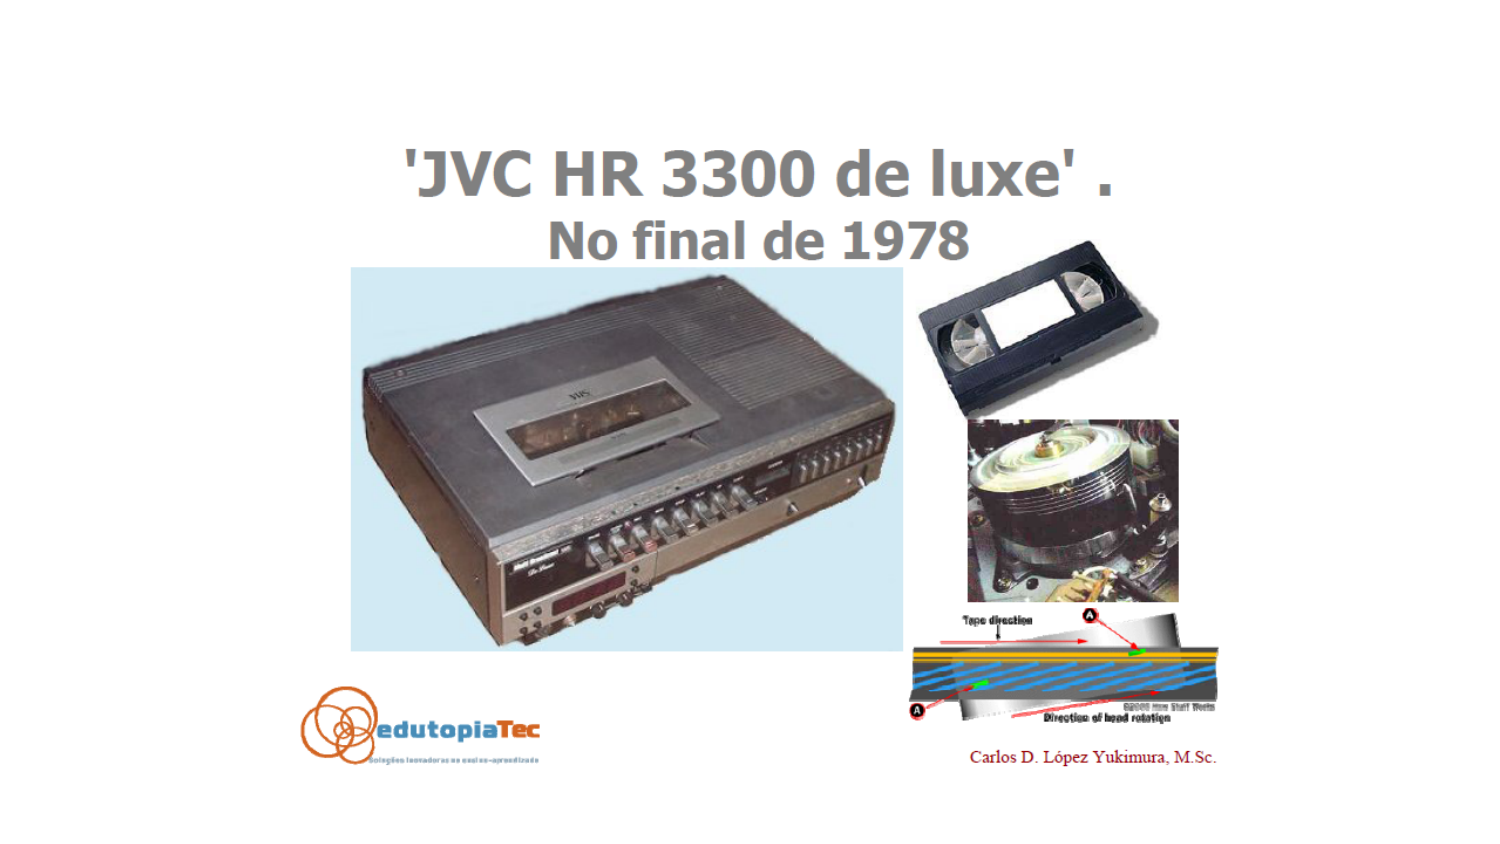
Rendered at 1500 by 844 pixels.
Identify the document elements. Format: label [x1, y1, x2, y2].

picture [235, 52, 1282, 786]
